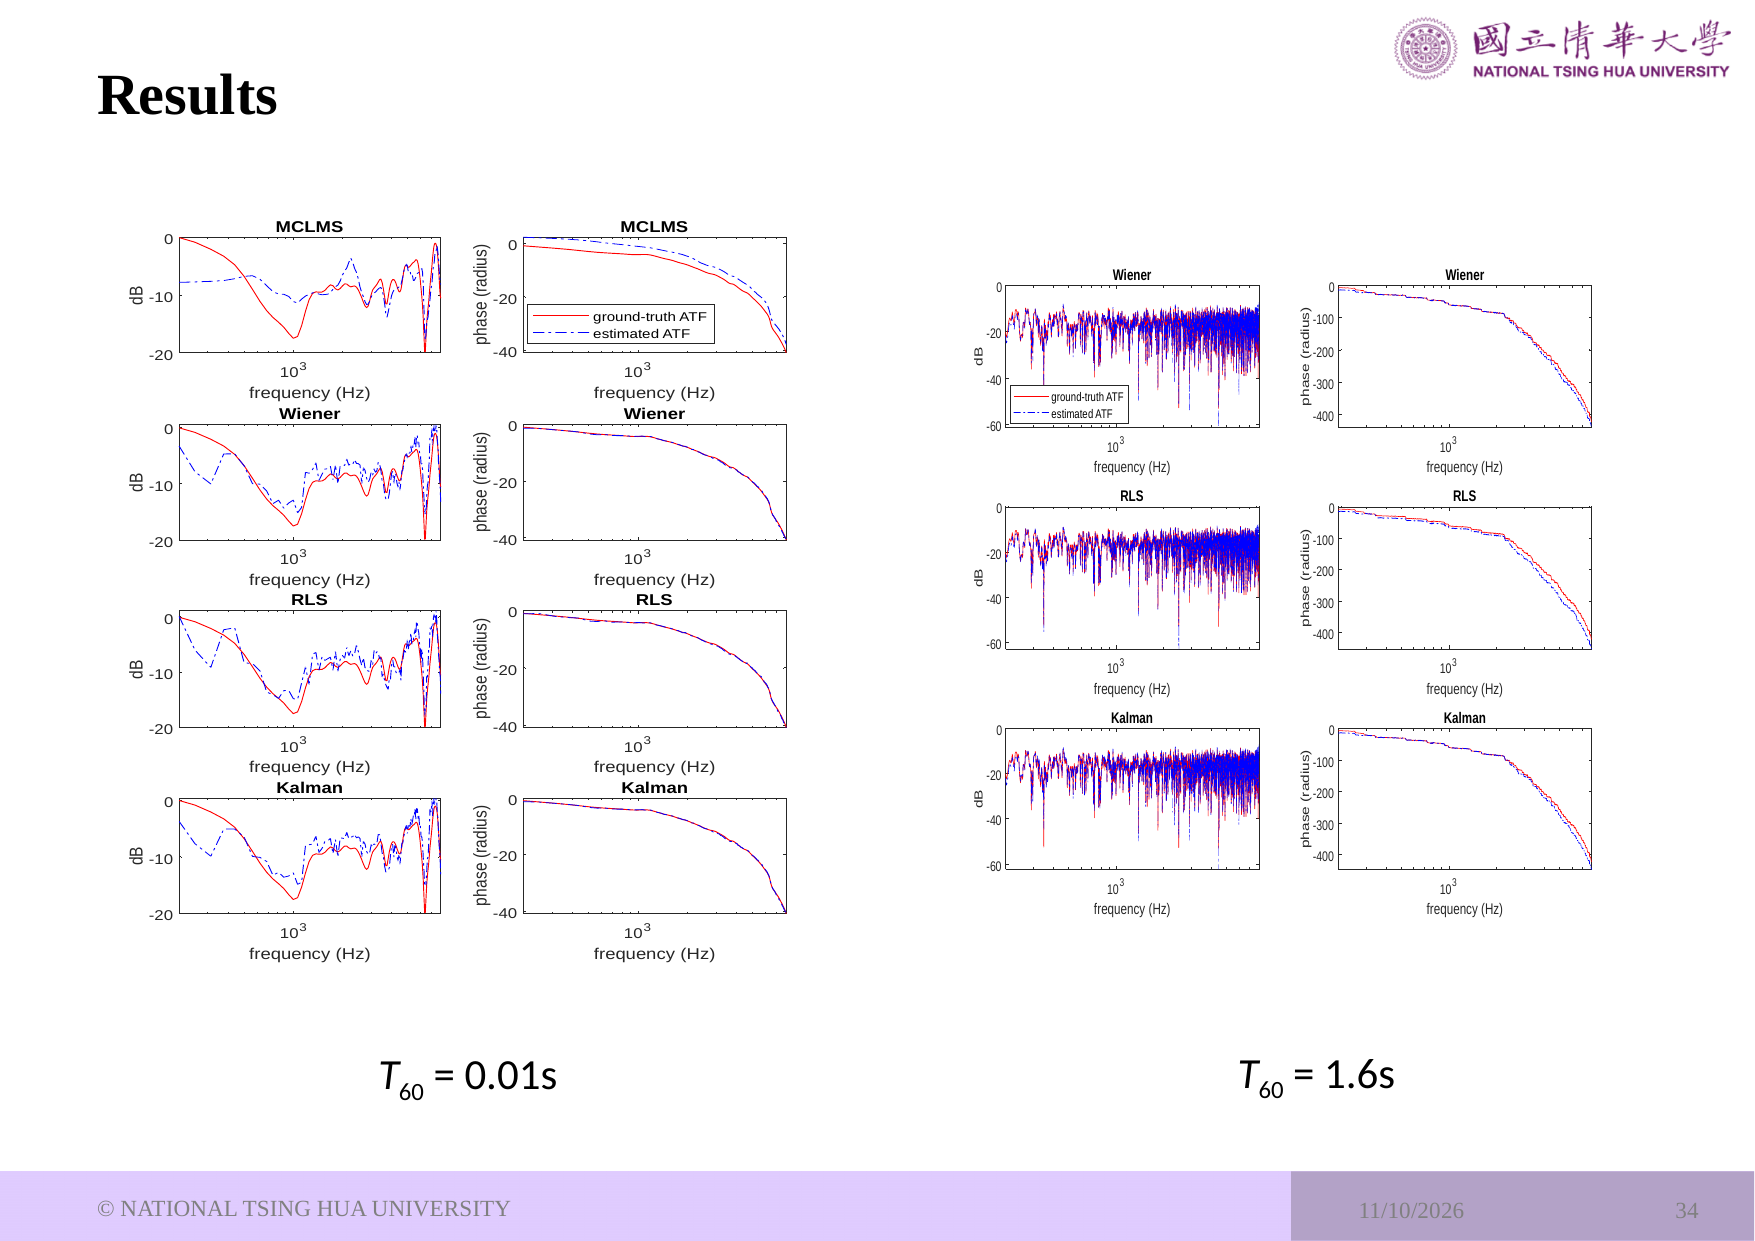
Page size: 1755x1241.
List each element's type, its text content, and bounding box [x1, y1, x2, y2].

picture [76, 167, 860, 1022]
picture [0, 1171, 1291, 1241]
picture [907, 225, 1663, 963]
text_box T60 = 1.6s [1223, 1037, 1411, 1112]
footer © NATIONAL TSING HUA UNIVERSITY [82, 1177, 562, 1236]
slide_number 34 [1577, 1180, 1714, 1239]
picture [1388, 2, 1755, 95]
text_box T60 = 0.01s [363, 1039, 573, 1113]
title Results [82, 32, 1251, 137]
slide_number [1343, 1180, 1551, 1239]
